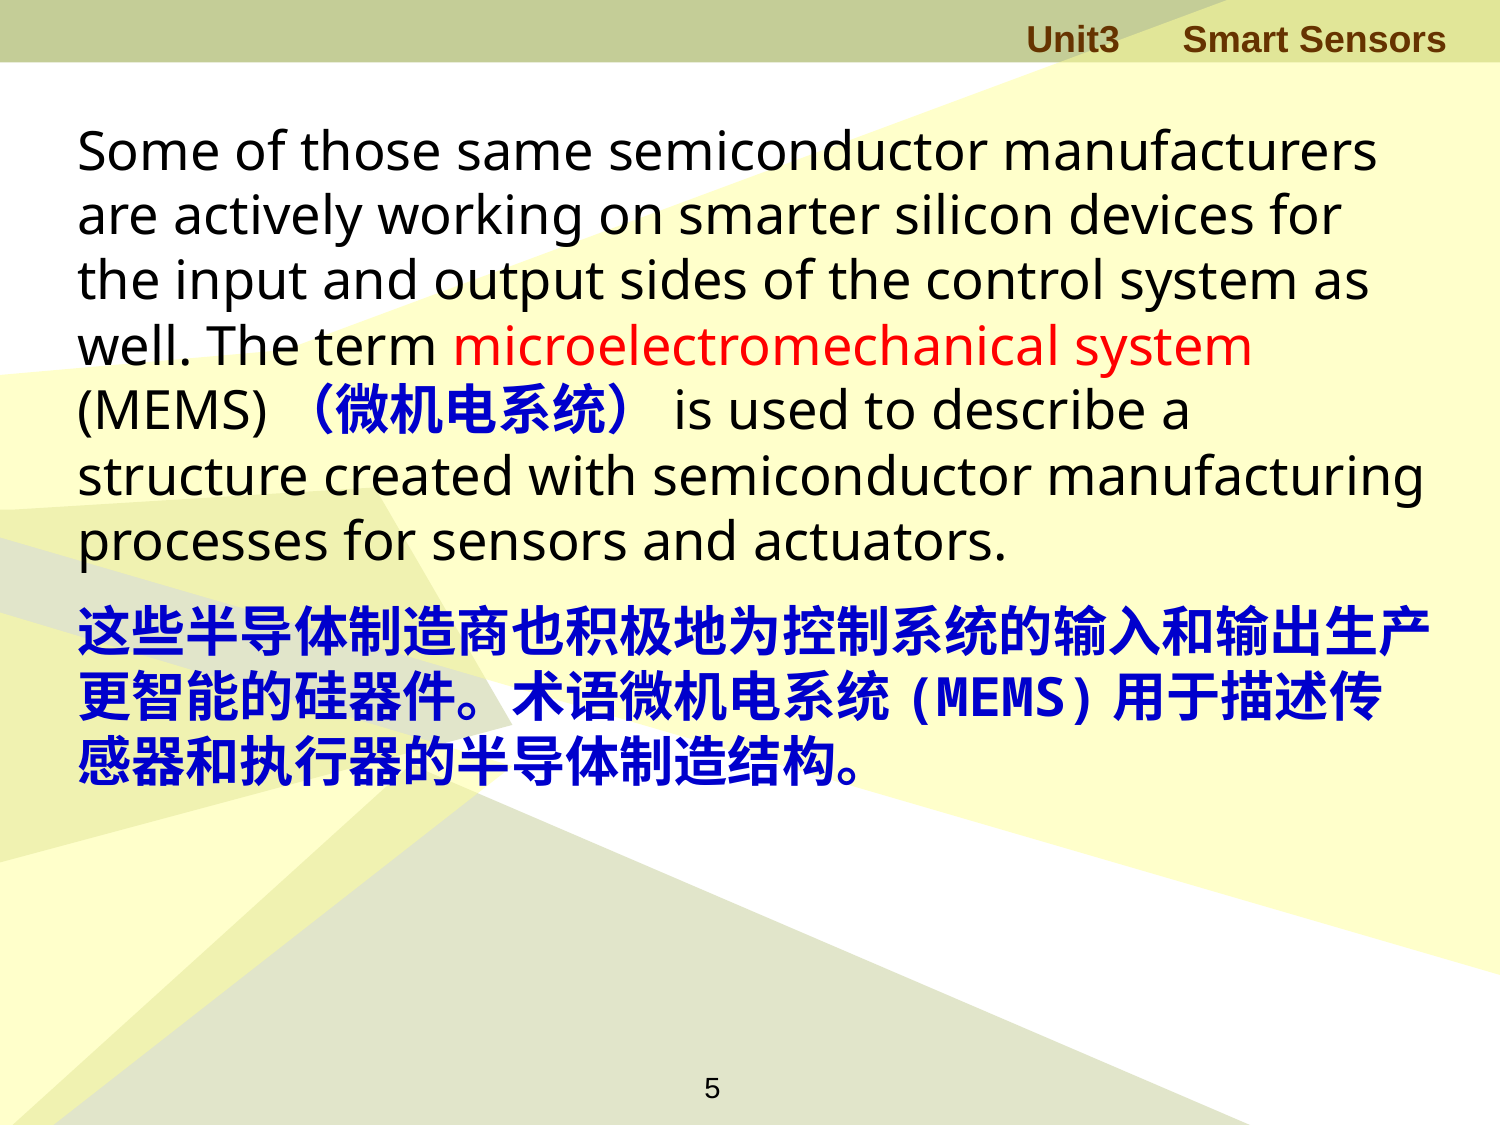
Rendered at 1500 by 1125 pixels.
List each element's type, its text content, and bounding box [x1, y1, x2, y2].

slide_number 5 [537, 1062, 888, 1113]
text_box Some of those same semiconductor manufacturers are actively working on smarter silicon devices for the input and output sides of the control system as well. The term microelectromechanical system (MEMS)（微机电系统）is used to describe a structure created with semiconductor manufacturing processes for sensors and actuators. 这些半导体制造商也积极地为控制系统的输入和输出生产更智能的硅器件。术语微机电系统(MEMS)用于描述传感器和执行器的半导体制造结构。 [62, 108, 1450, 801]
